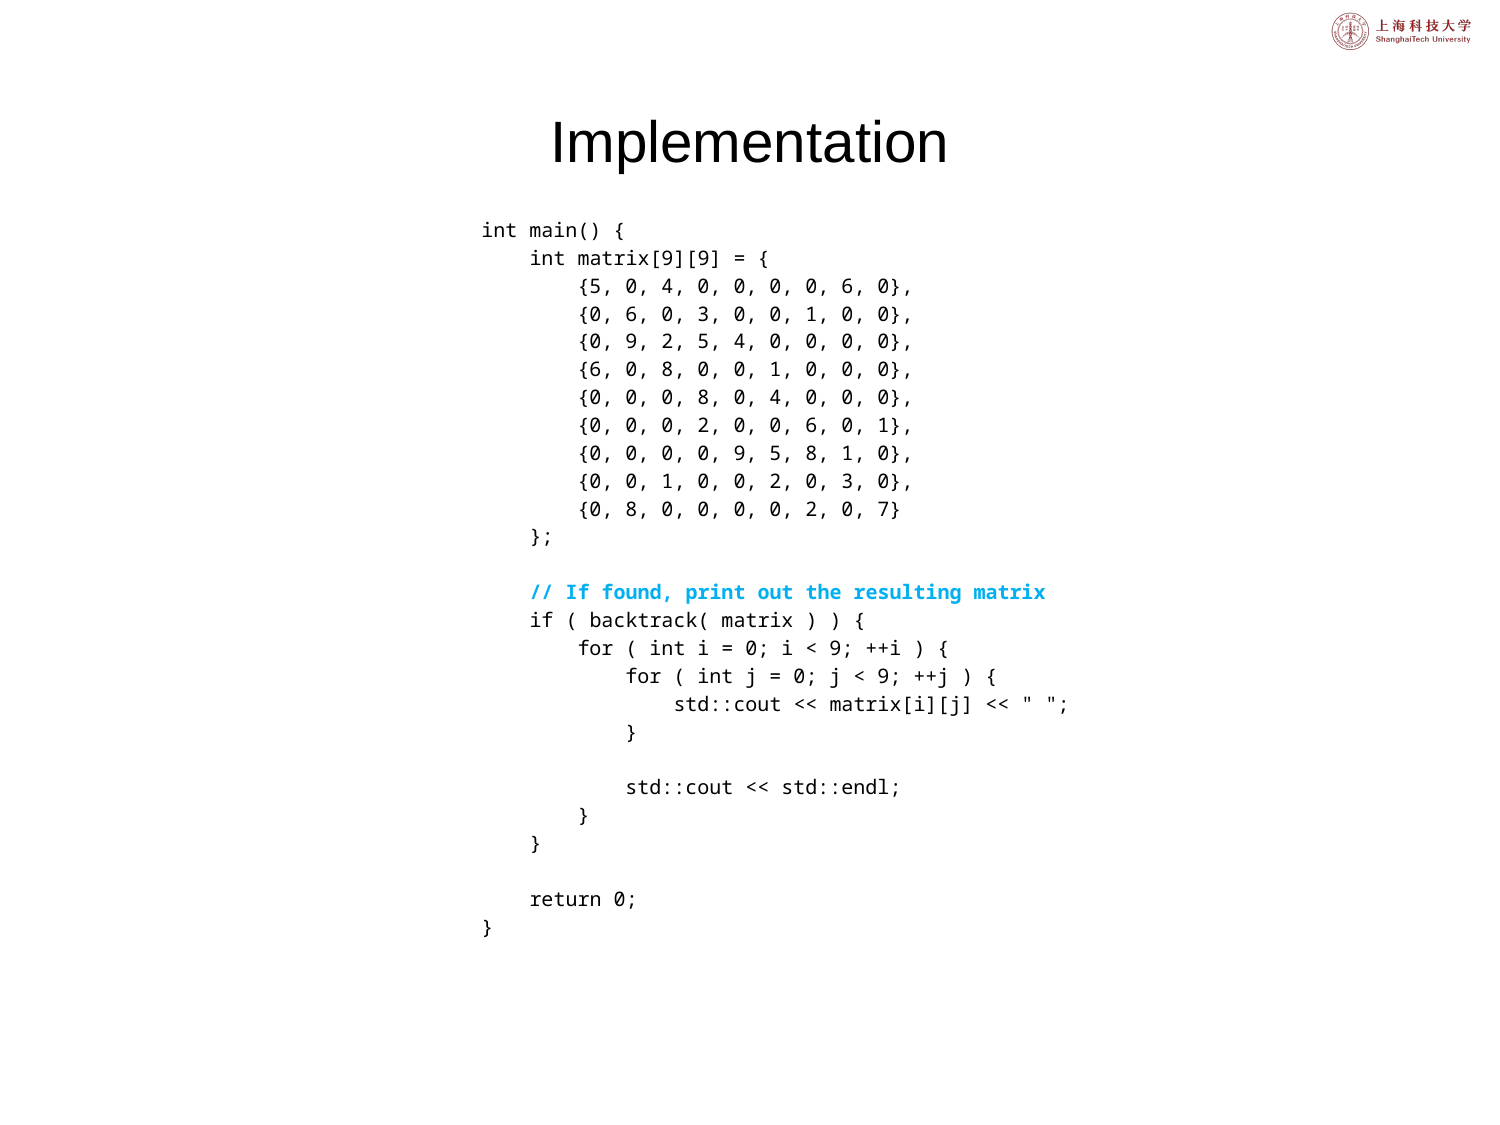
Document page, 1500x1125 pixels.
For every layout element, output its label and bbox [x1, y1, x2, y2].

picture [1327, 0, 1478, 109]
title [74, 44, 1426, 233]
list [466, 209, 1248, 953]
